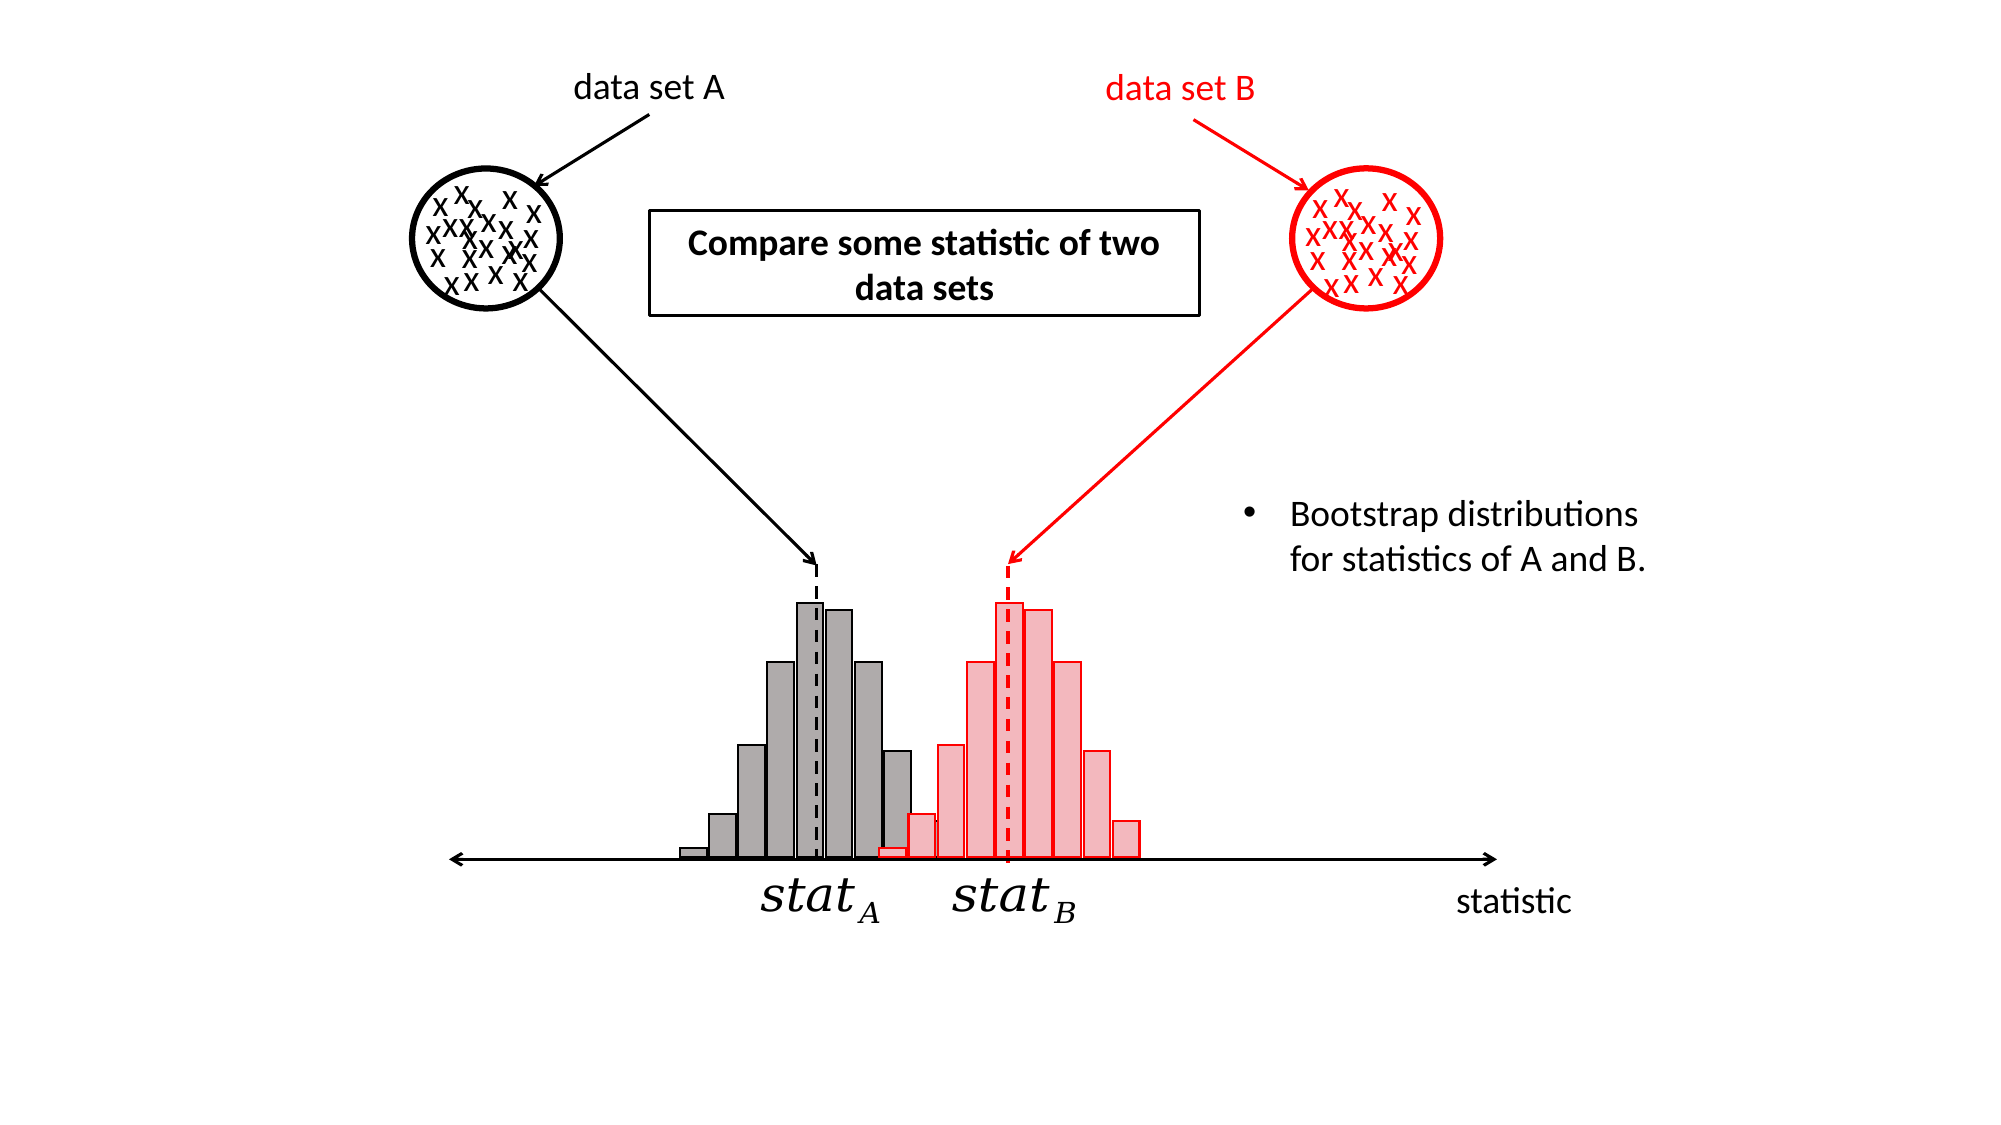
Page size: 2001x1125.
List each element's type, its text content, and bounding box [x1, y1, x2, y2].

text_box statistic [1441, 868, 1587, 929]
text_box Bootstrap distributions for statistics of A and B. [1228, 481, 1701, 587]
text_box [411, 160, 560, 309]
text_box data set B [1090, 55, 1271, 116]
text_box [817, 602, 879, 858]
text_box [1292, 162, 1441, 309]
text_box Compare some statistic of two data sets [649, 210, 1200, 316]
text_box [1009, 602, 1140, 858]
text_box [679, 602, 816, 858]
text_box data set A [558, 54, 741, 115]
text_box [879, 602, 1007, 858]
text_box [538, 287, 817, 566]
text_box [1007, 287, 1314, 565]
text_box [1193, 119, 1309, 191]
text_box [533, 115, 650, 187]
